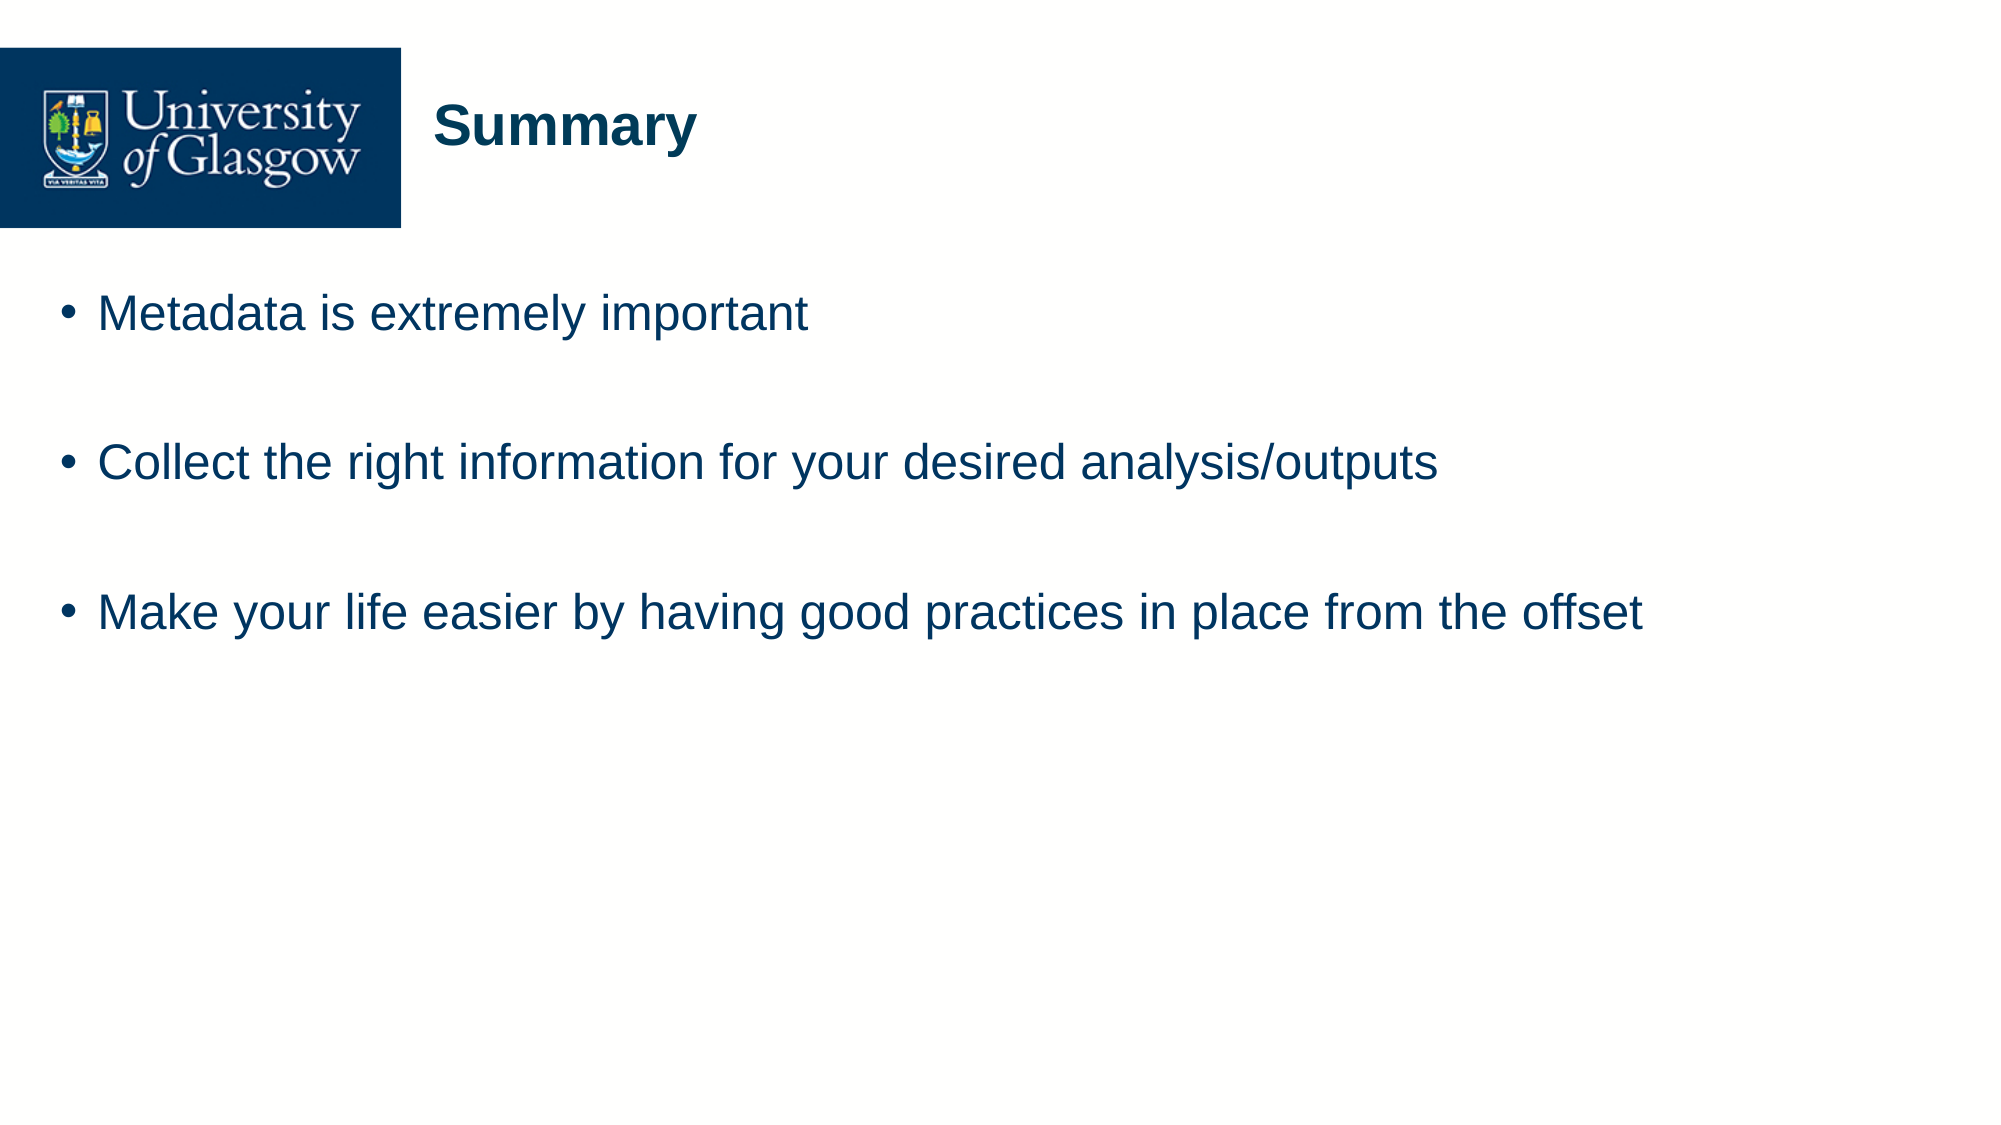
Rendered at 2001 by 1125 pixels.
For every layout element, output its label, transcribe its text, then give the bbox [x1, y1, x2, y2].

picture [0, 0, 2000, 1125]
title Summary [418, 87, 1930, 234]
list Metadata is extremely important Collect the right information for your desired analysis/outputs Make your life easier by having good practices in place from the offset [44, 279, 1930, 1089]
